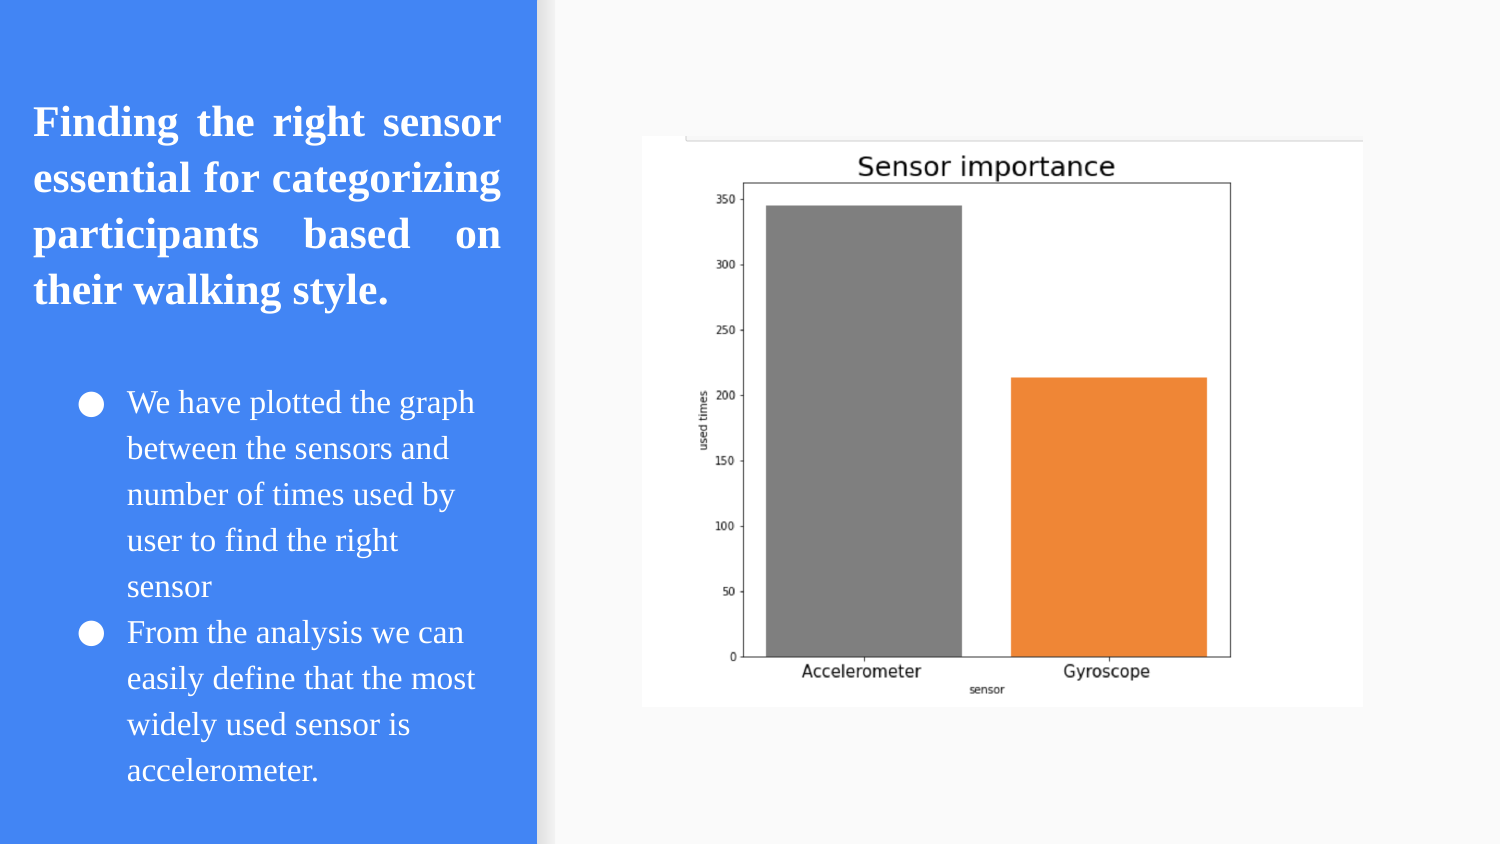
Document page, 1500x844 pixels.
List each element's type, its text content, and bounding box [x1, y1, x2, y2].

picture [641, 136, 1363, 708]
title Finding the right sensor essential for categorizing participants based on their walking style. [18, 16, 517, 329]
list We have plotted the graph between the sensors and number of times used by user to find the right sensor From the analysis we can easily define that the most widely used sensor is accelerometer. [36, 359, 498, 791]
